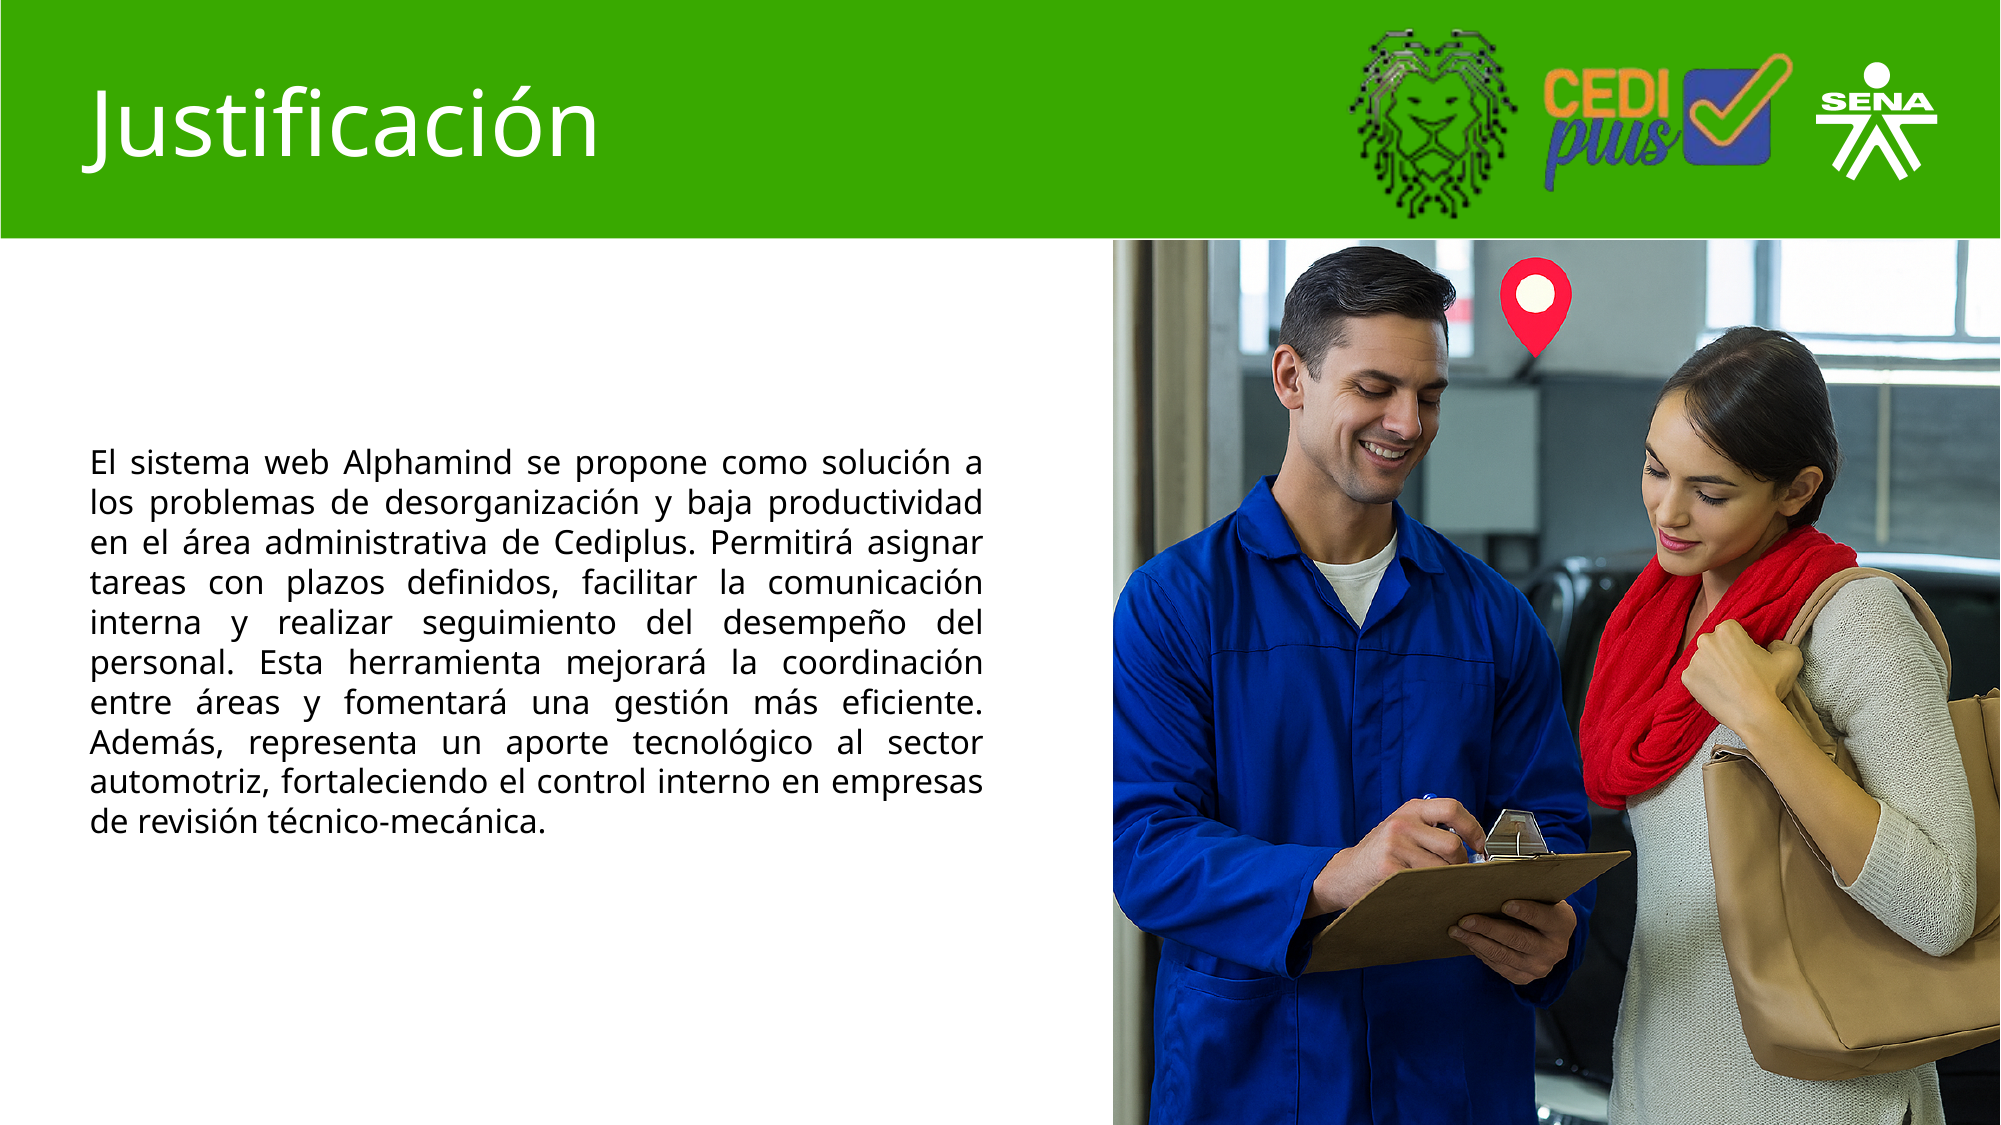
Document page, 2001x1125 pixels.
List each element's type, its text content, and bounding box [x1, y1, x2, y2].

picture [0, 0, 2001, 1125]
text_box El sistema web Alphamind se propone como solución a los problemas de desorganización y baja productividad en el área administrativa de Cediplus. Permitirá asignar tareas con plazos definidos, facilitar la comunicación interna y realizar seguimiento del desempeño del personal. Esta herramienta mejorará la coordinación entre áreas y fomentará una gestión más eficiente. Además, representa un aporte tecnológico al sector automotriz, fortaleciendo el control interno en empresas de revisión técnico-mecánica. [74, 433, 1000, 848]
title Justificación [74, 18, 1800, 236]
